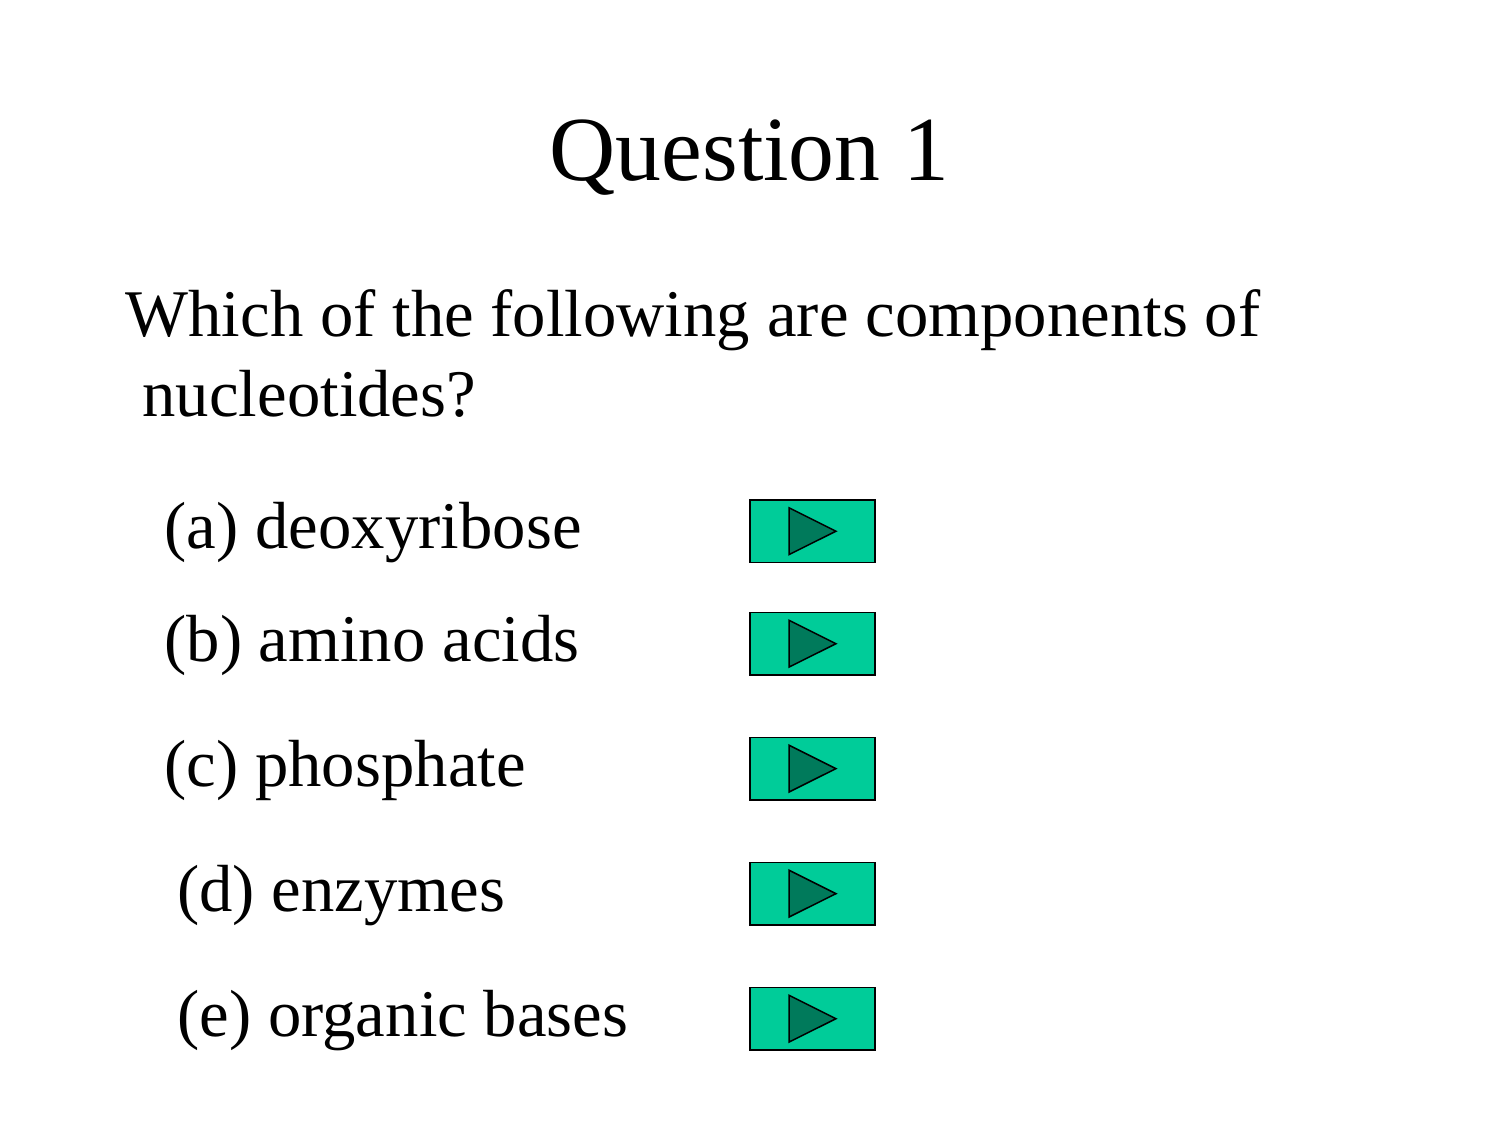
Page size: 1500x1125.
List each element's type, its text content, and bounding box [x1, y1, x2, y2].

title Question 1 [112, 49, 1388, 238]
text_box [750, 862, 876, 925]
text_box Which of the following are components of nucleotides? [110, 262, 1278, 438]
text_box (e) organic bases [162, 962, 645, 1058]
text_box (b) amino acids [149, 587, 596, 683]
text_box (d) enzymes [162, 837, 521, 933]
text_box (a) deoxyribose [149, 474, 598, 570]
text_box (c) phosphate [149, 712, 542, 808]
text_box [750, 737, 876, 800]
text_box [750, 612, 876, 675]
text_box [750, 499, 876, 563]
text_box [750, 987, 876, 1050]
